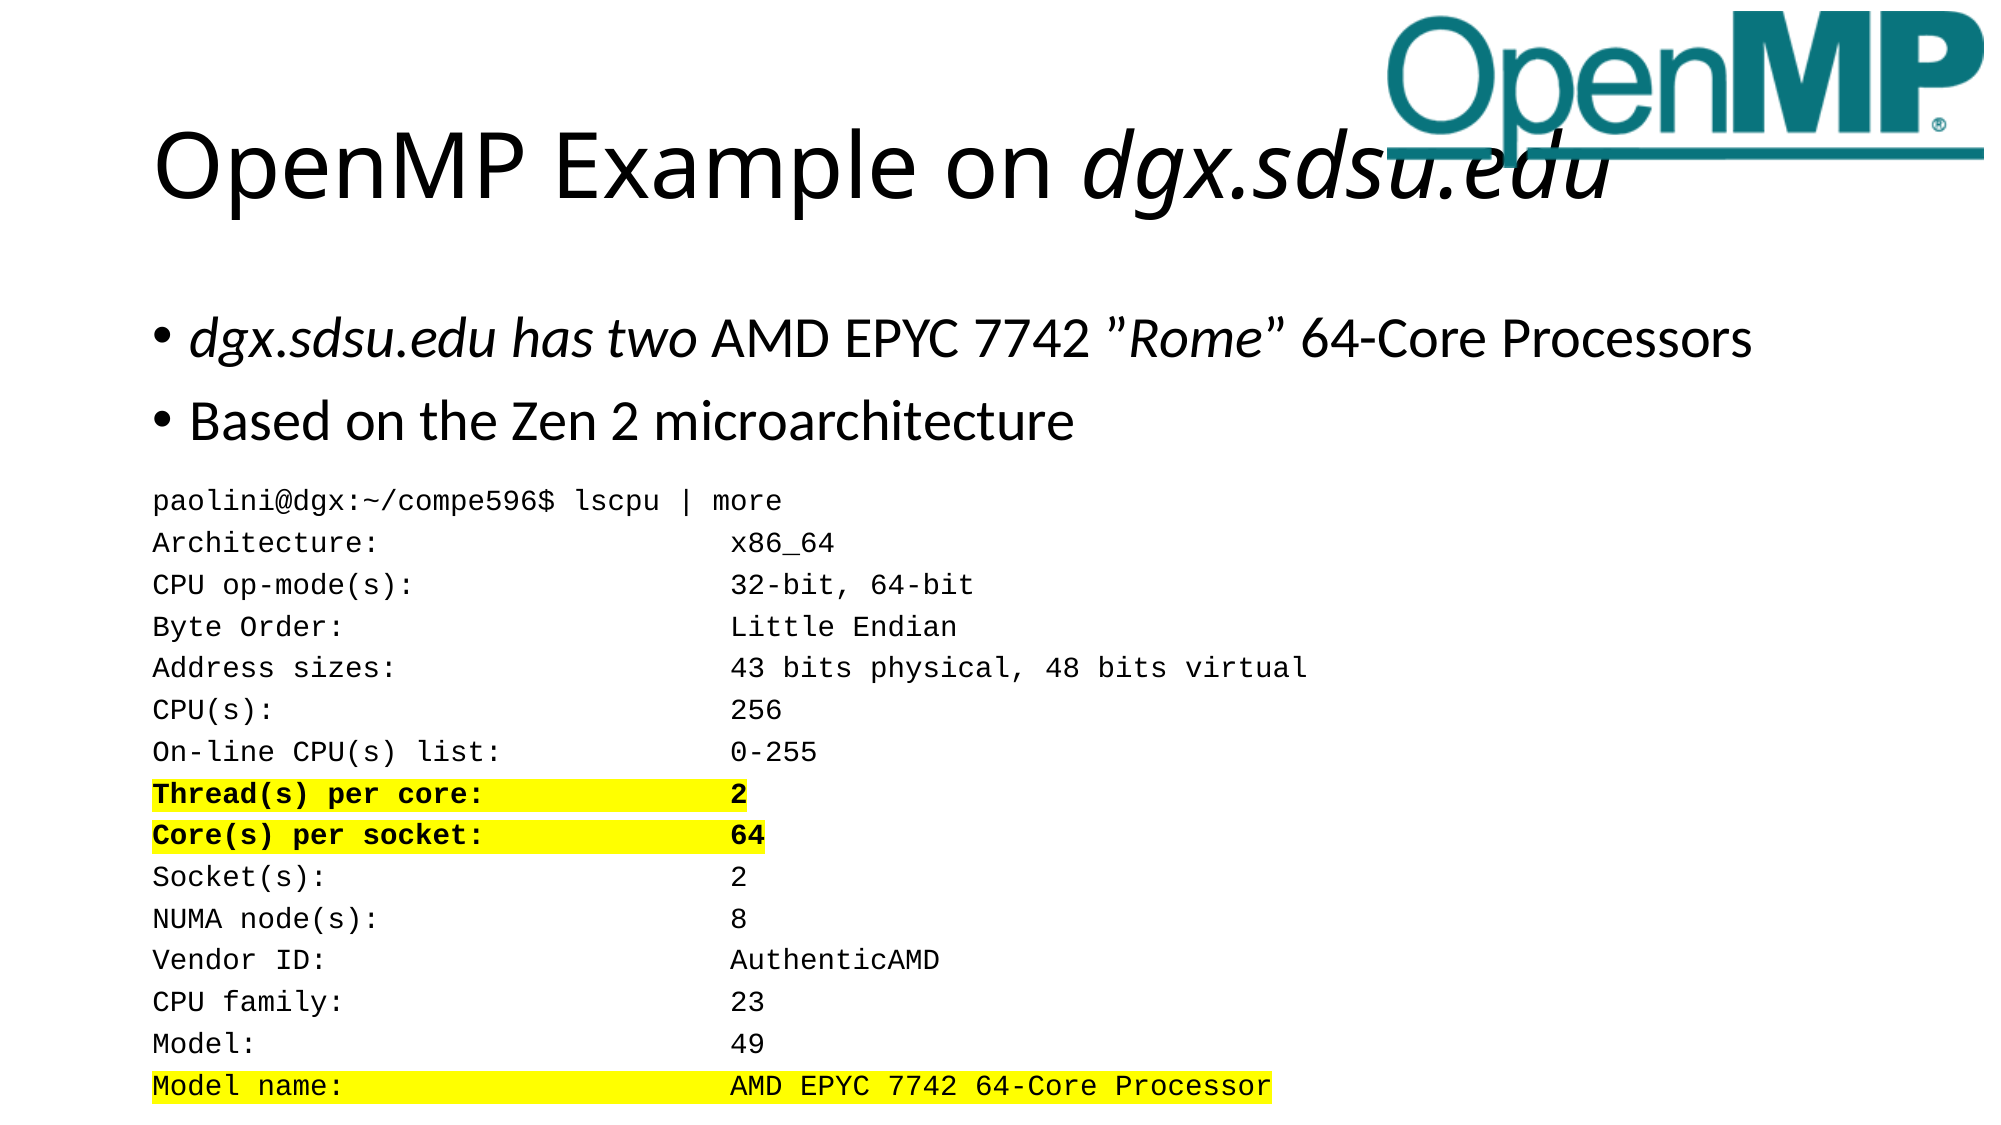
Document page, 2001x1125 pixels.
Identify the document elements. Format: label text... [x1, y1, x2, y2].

text_box paolini@dgx:~/compe596$ lscpu | more Architecture: x86_64 CPU op-mode(s): 32-bit, 64-bit Byte Order: Little Endian Address sizes: 43 bits physical, 48 bits virtual CPU(s): 256 On-line CPU(s) list: 0-255 Thread(s) per core: 2 Core(s) per socket: 64 Socket(s): 2 NUMA node(s): 8 Vendor ID: AuthenticAMD CPU family: 23 Model: 49 Model name: AMD EPYC 7742 64-Core Processor [137, 478, 1863, 1112]
picture [1387, 11, 1984, 168]
list dgx.sdsu.edu has two AMD EPYC 7742 ”Rome” 64-Core Processors Based on the Zen 2 microarchitecture [137, 299, 1863, 478]
title OpenMP Example on dgx.sdsu.edu [137, 59, 1863, 278]
